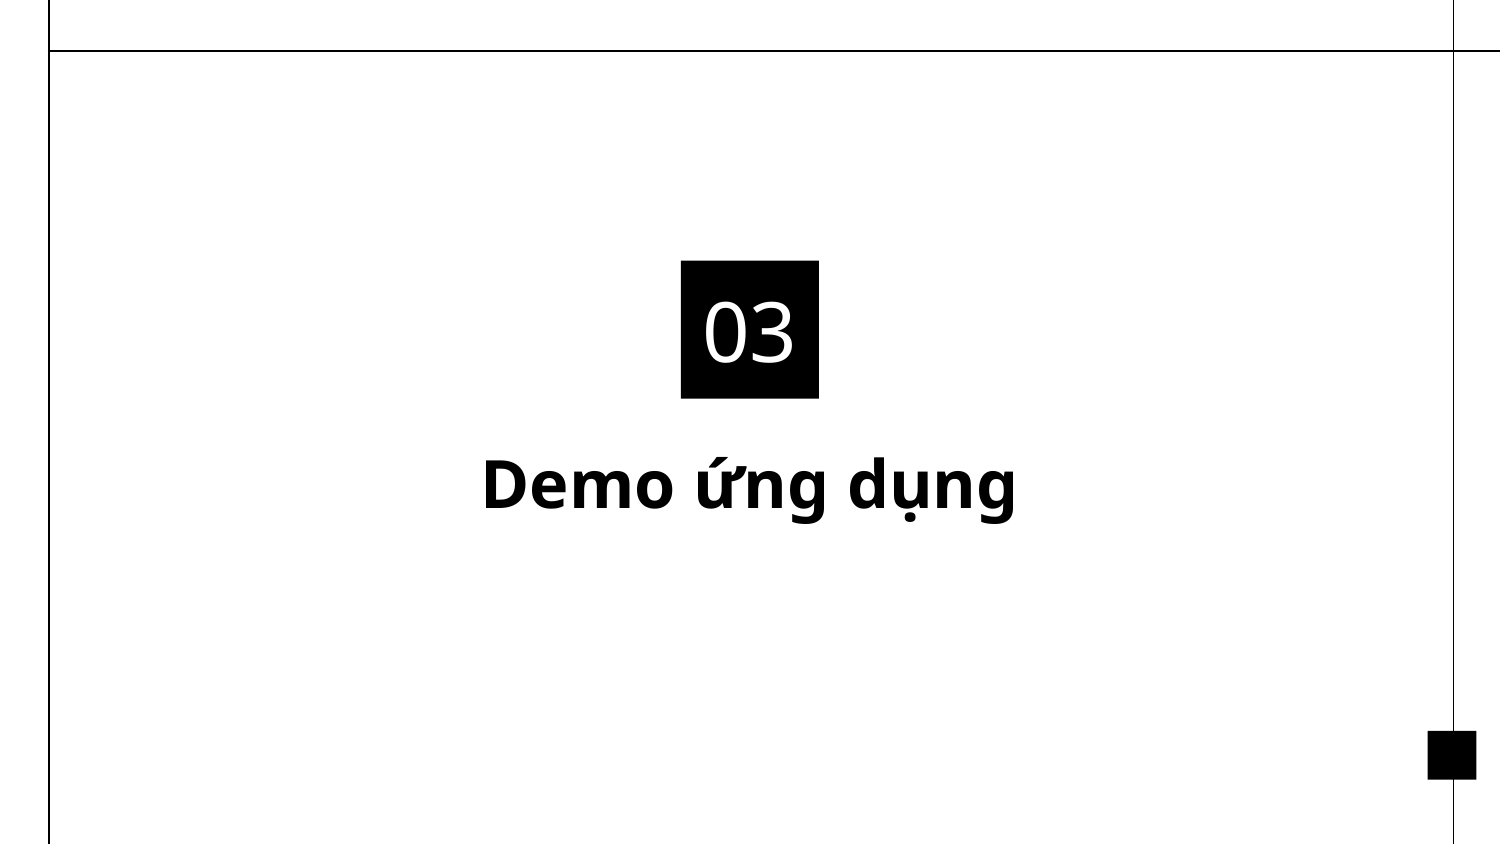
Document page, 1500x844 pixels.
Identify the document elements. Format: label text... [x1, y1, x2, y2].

title 03 [680, 260, 819, 399]
title Demo ứng dụng [0, 398, 1500, 537]
